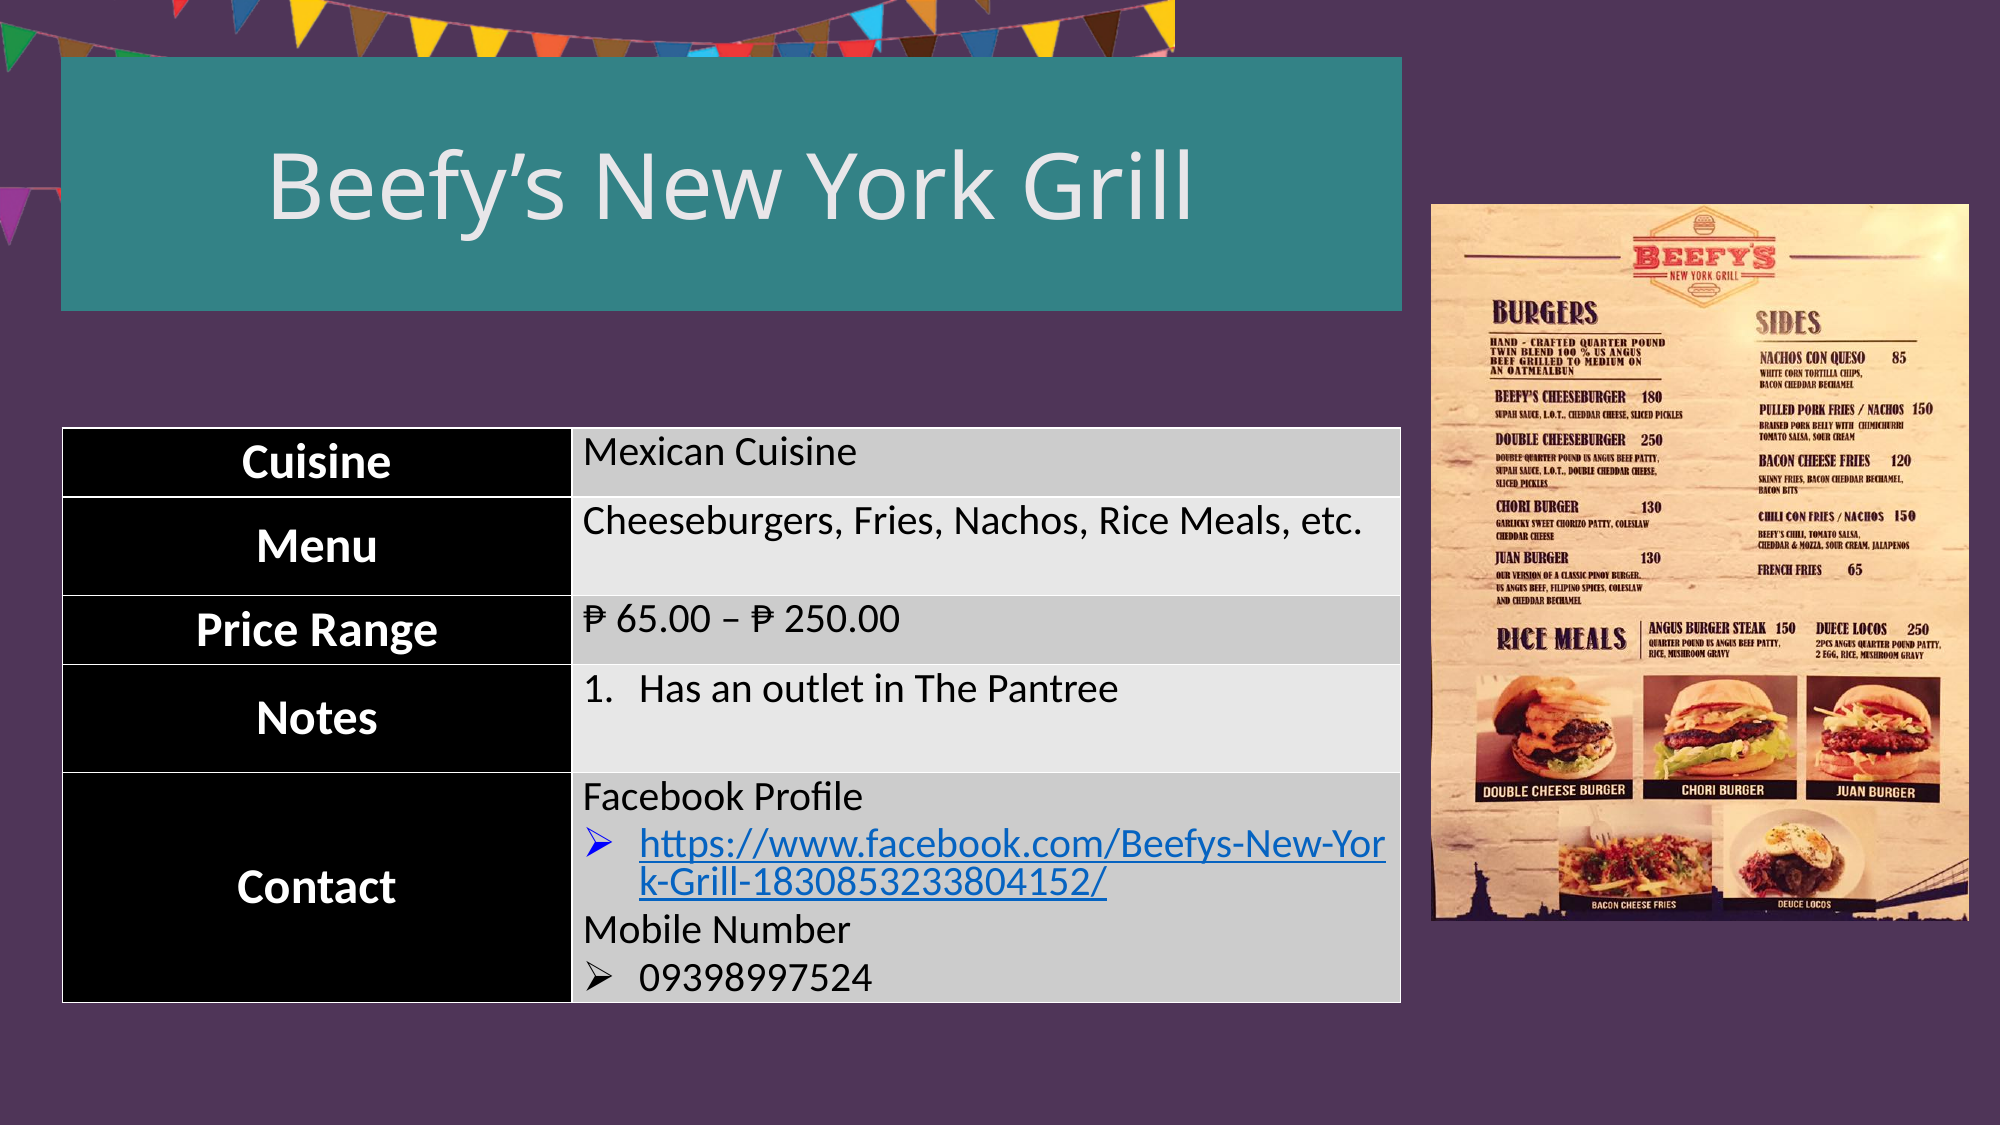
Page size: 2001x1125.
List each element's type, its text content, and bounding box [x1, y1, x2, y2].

picture [0, 0, 1175, 252]
table_cell Price Range [63, 596, 571, 664]
table_cell Contact [63, 773, 571, 1002]
table_cell Menu [63, 498, 571, 595]
picture [1431, 204, 1969, 921]
table_header Mexican Cuisine [573, 429, 1400, 496]
text_box [0, 0, 2000, 1125]
table_cell ₱ 65.00 – ₱ 250.00 [573, 596, 1400, 664]
table_cell Has an outlet in The Pantree [573, 665, 1400, 772]
table_cell Facebook Profile https://www.facebook.com/Beefys-New-York-Grill-1830853233804152/ Mobile Number 09398997524 [573, 773, 1400, 1002]
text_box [62, 58, 1401, 311]
table_header Cuisine [63, 429, 571, 496]
table_cell Notes [63, 665, 571, 772]
table_cell Cheeseburgers, Fries, Nachos, Rice Meals, etc. [573, 498, 1400, 595]
